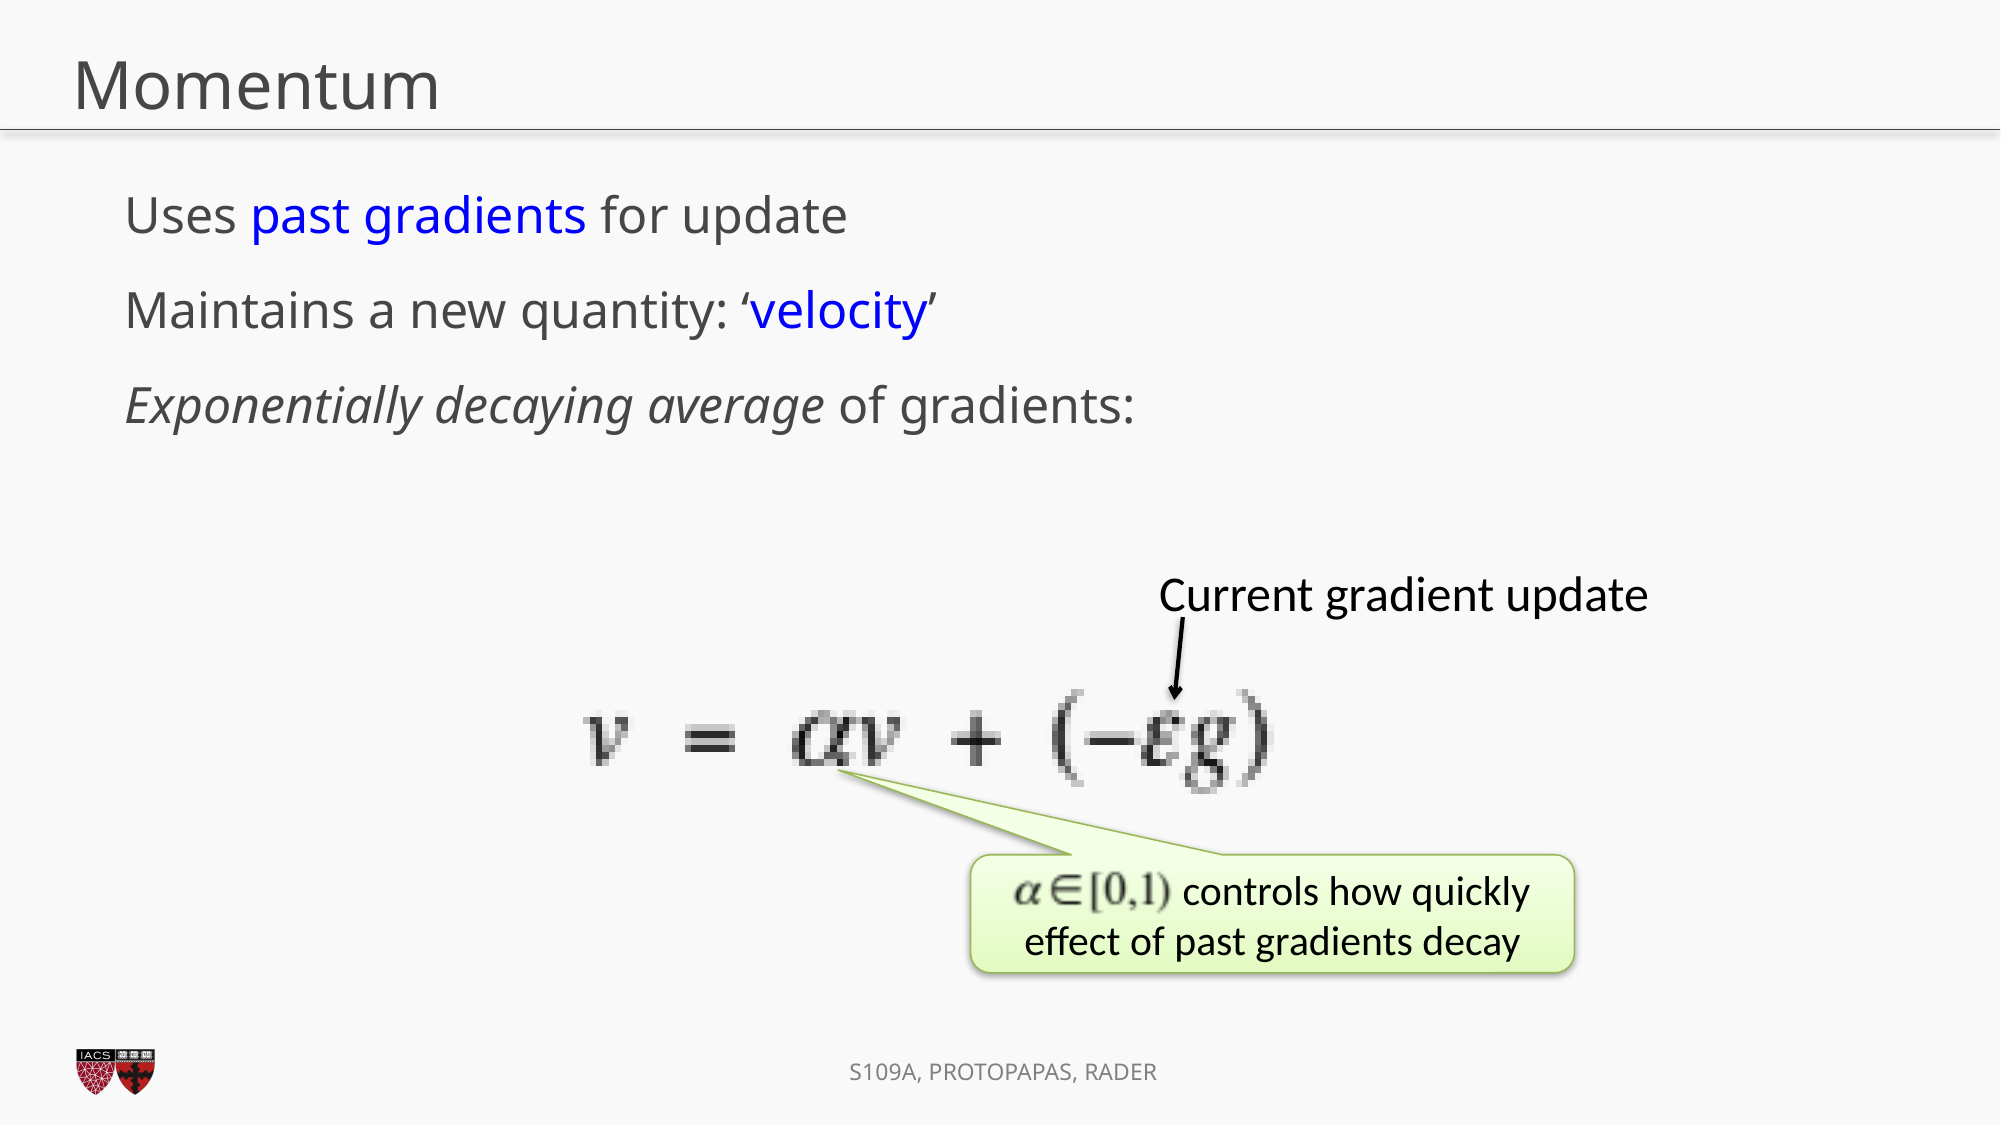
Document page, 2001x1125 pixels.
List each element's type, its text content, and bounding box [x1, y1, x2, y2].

text_box Current gradient update [1144, 553, 1664, 629]
list Uses past gradients for update Maintains a new quantity: ‘velocity’ Exponentially decaying average of gradients: [109, 176, 1493, 949]
picture [75, 1049, 155, 1095]
title Momentum [57, 35, 1943, 162]
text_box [1174, 616, 1184, 701]
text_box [970, 854, 1575, 974]
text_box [571, 669, 1276, 803]
